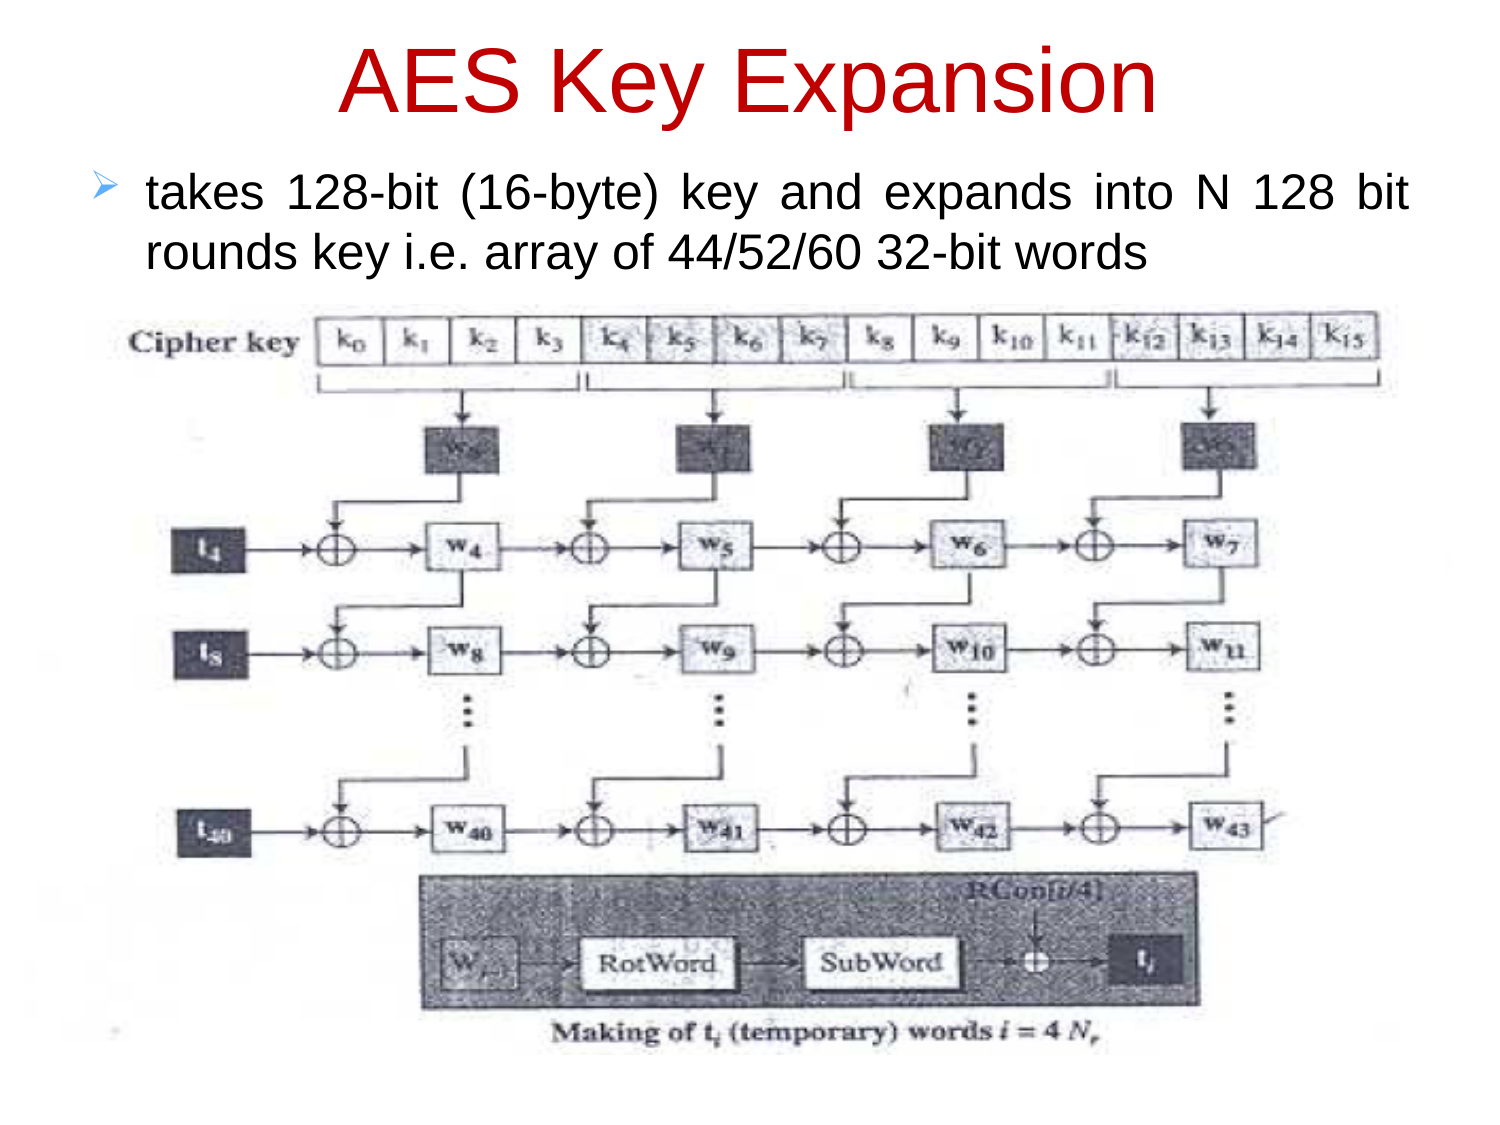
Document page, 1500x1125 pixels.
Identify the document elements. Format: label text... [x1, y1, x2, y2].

picture [23, 304, 1454, 1055]
text_box AES Key Expansion [74, 45, 1425, 106]
text_box takes 128-bit (16-byte) key and expands into N 128 bit rounds key i.e. array of 44/52/60 32-bit words [74, 152, 1425, 303]
